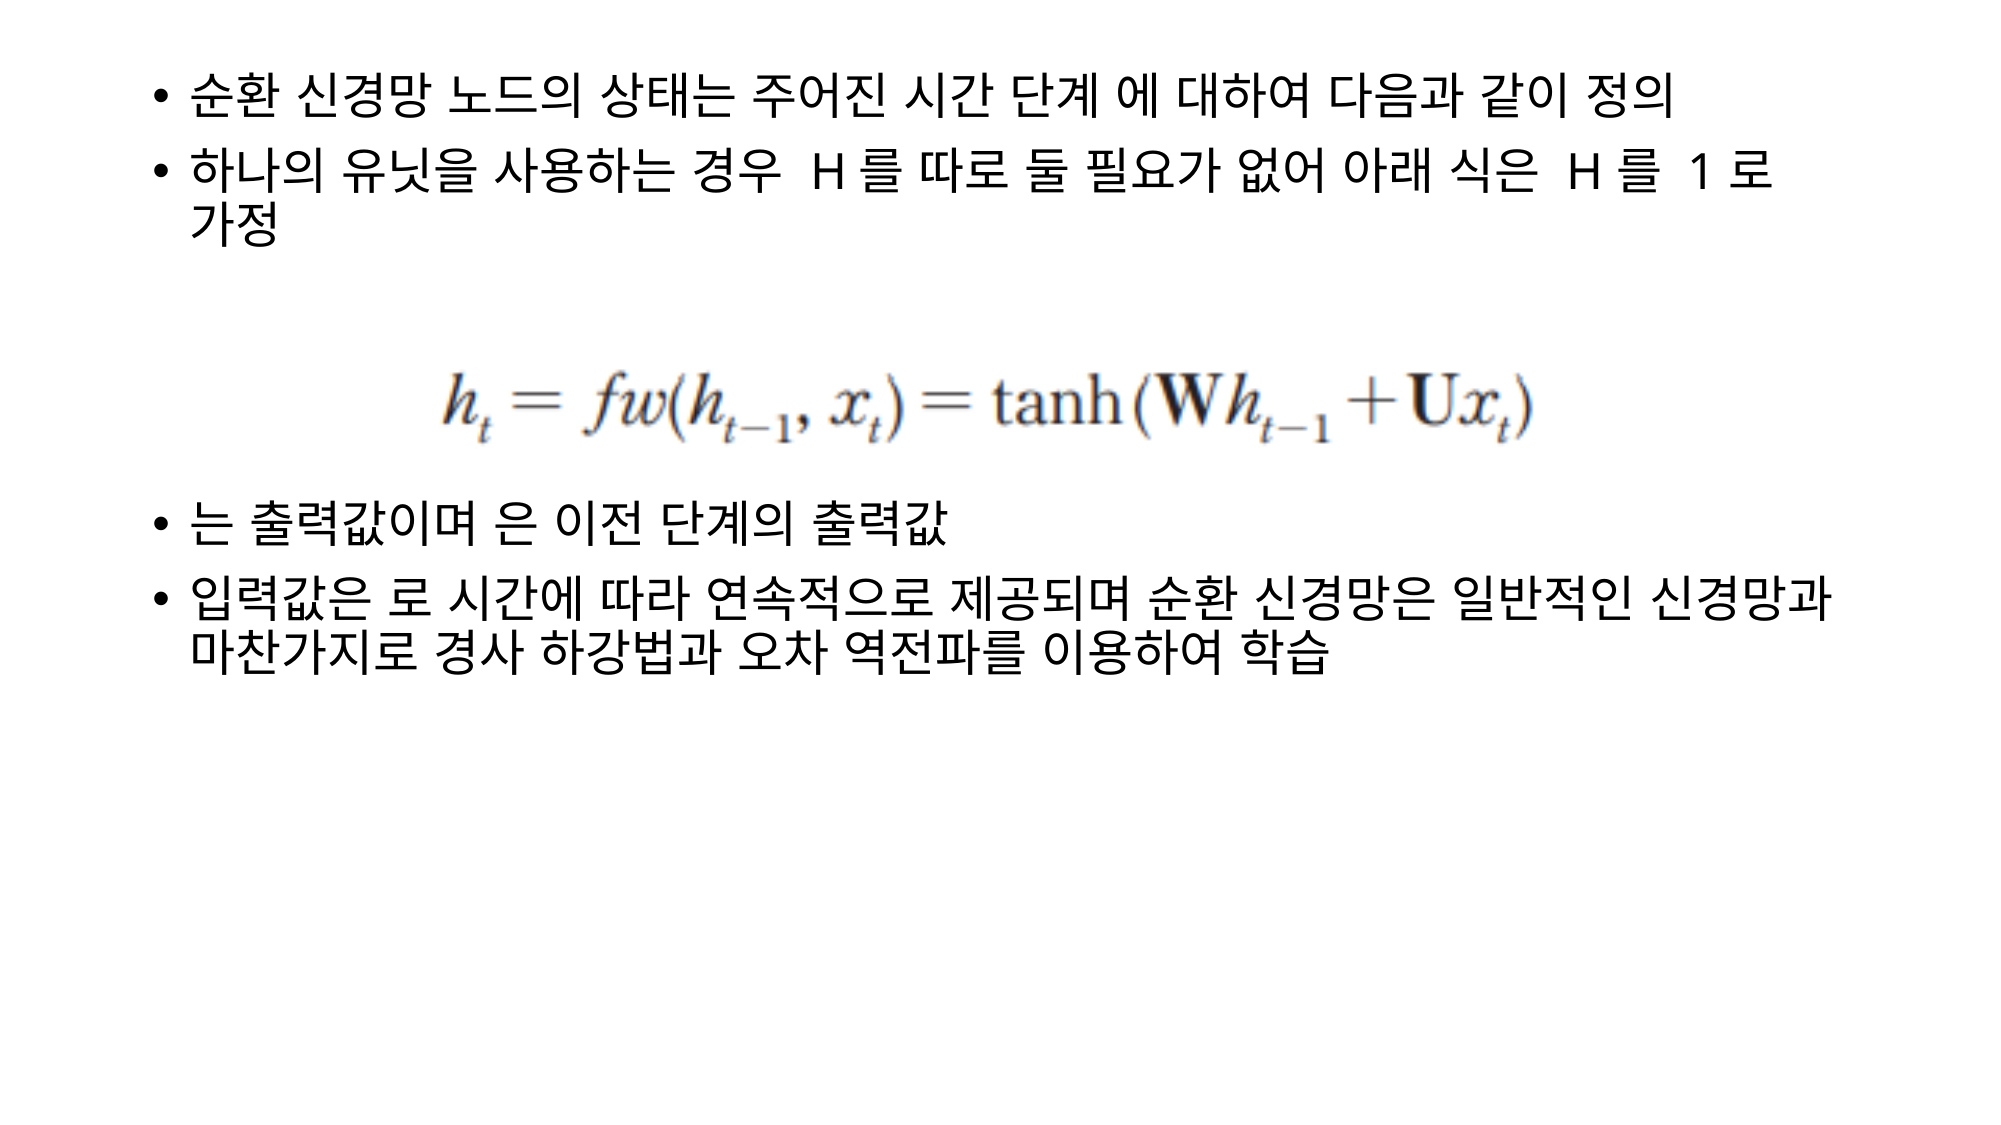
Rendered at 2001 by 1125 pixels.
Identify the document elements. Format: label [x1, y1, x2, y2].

picture [426, 346, 1574, 469]
